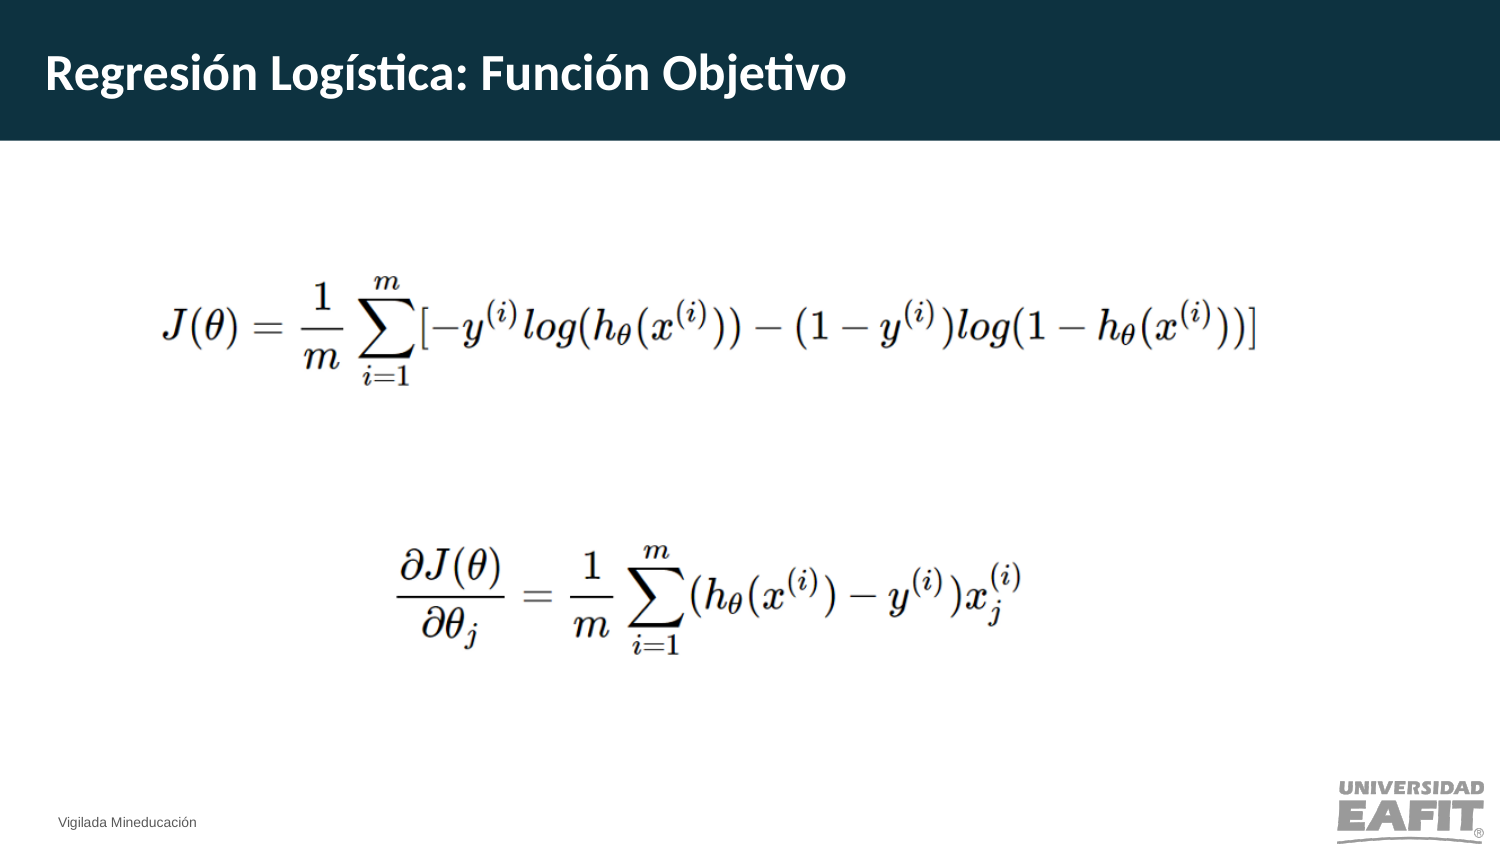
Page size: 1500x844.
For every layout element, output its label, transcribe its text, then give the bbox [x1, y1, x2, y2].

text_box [9, 270, 1387, 670]
text_box Regresión Logística: Función Objetivo [30, 0, 868, 139]
picture [1337, 781, 1484, 844]
